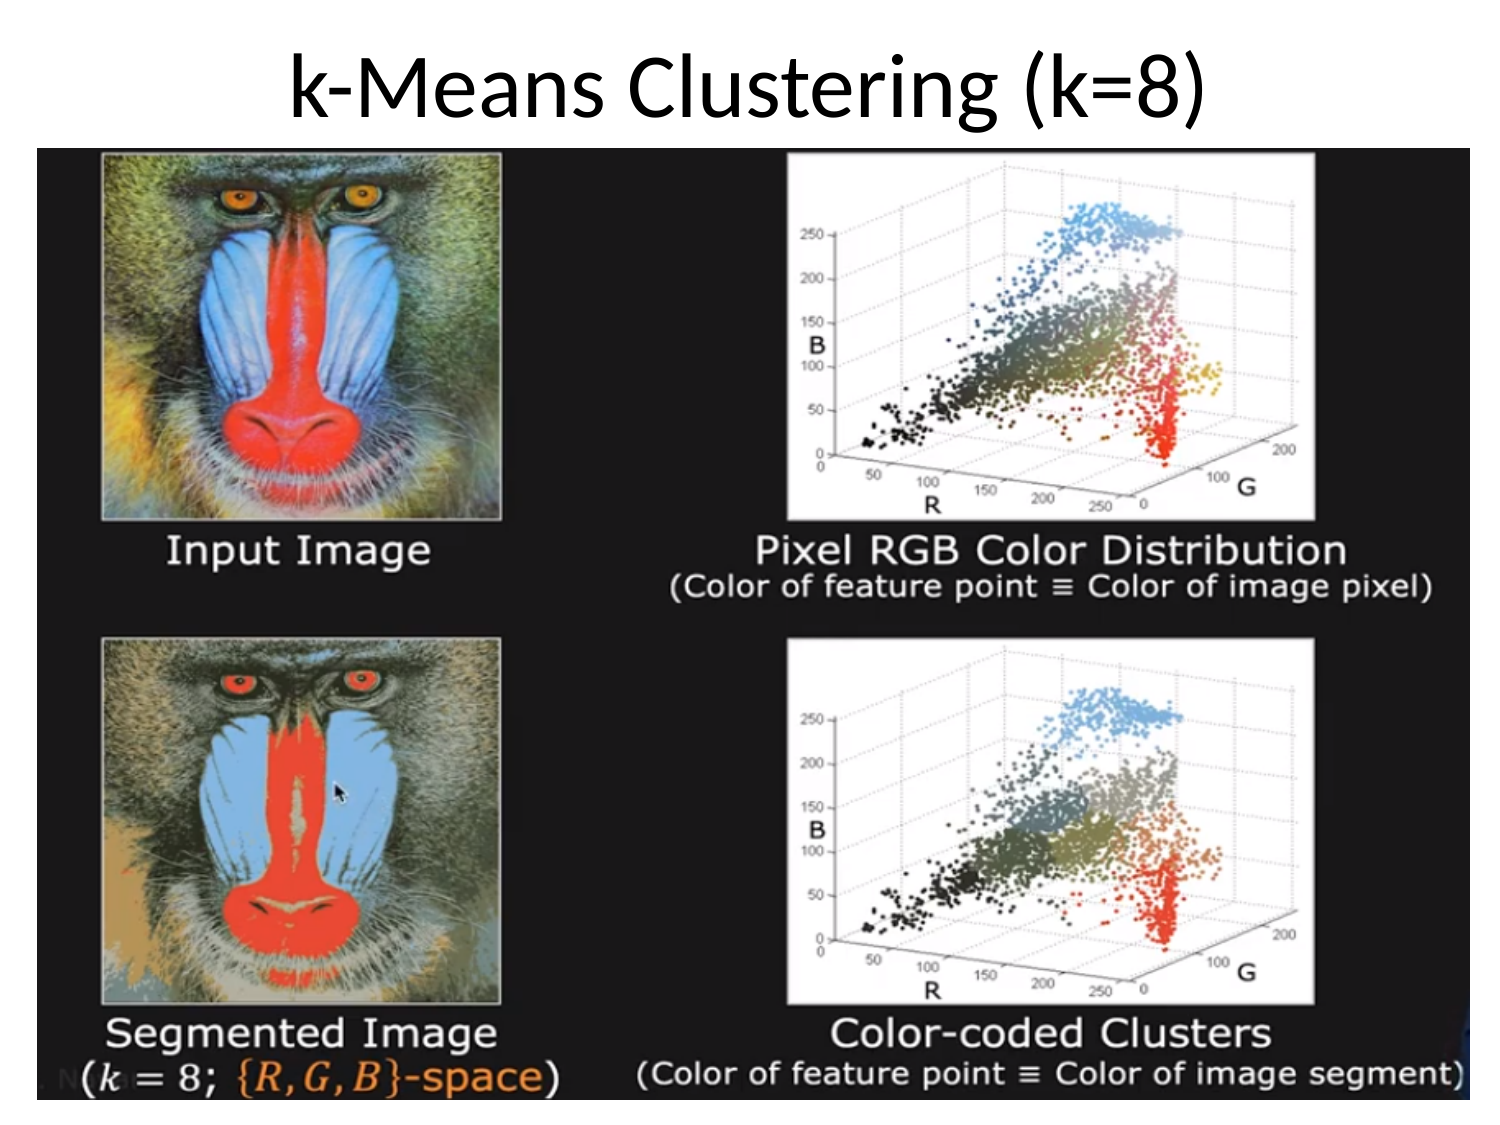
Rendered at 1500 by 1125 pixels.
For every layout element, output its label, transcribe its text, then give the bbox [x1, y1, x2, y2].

title k-Means Clustering (k=8) [75, 0, 1425, 146]
picture [37, 148, 1470, 1101]
